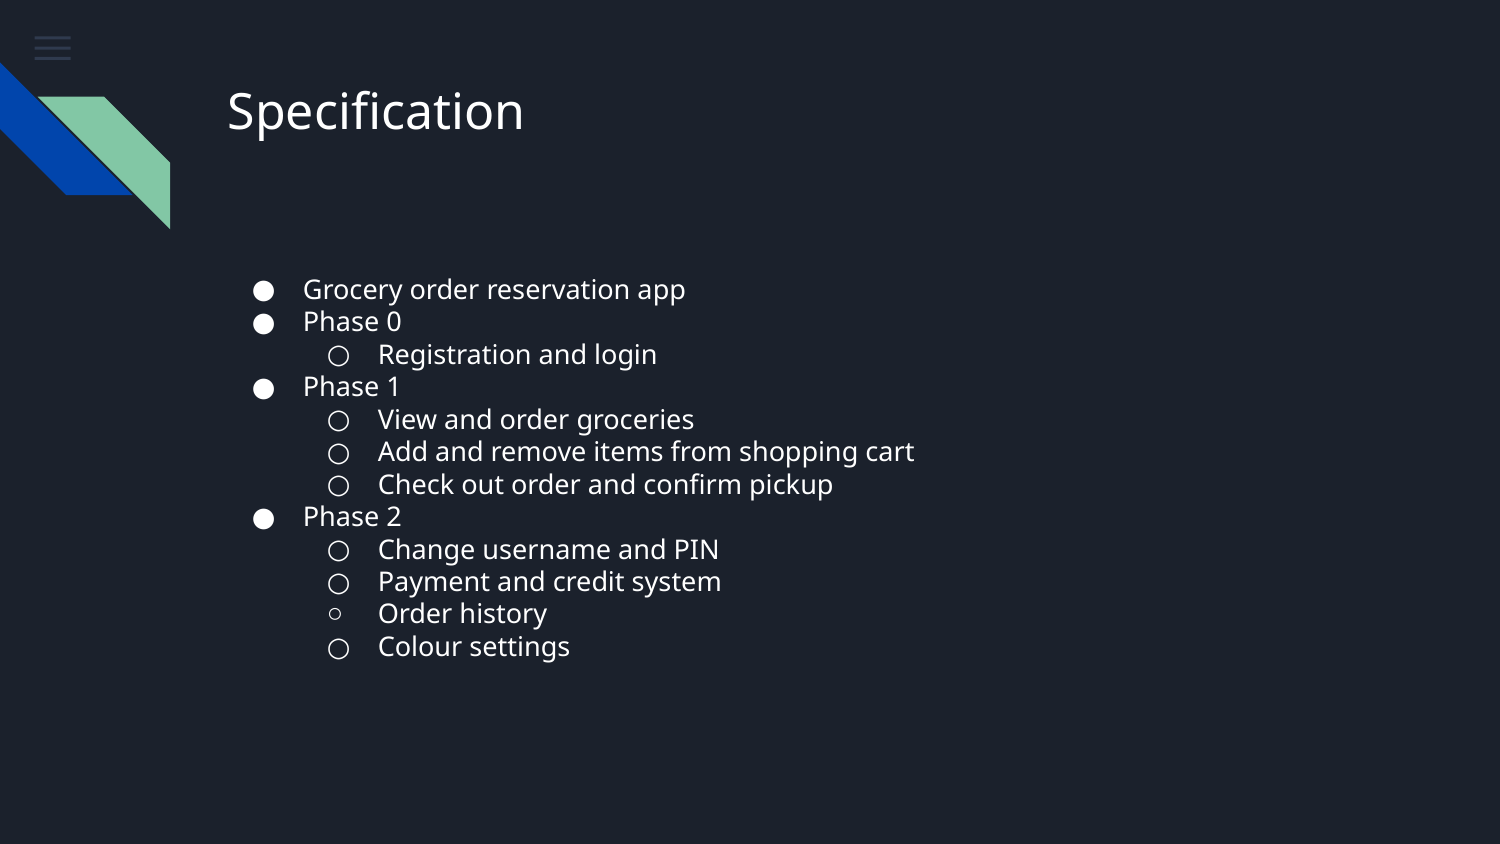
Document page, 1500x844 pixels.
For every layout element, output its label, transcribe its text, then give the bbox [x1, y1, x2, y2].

list Grocery order reservation app Phase 0 Registration and login Phase 1 View and order groceries Add and remove items from shopping cart Check out order and confirm pickup Phase 2 Change username and PIN Payment and credit system Order history Colour settings [212, 257, 1368, 735]
title Specification [212, 64, 1368, 215]
